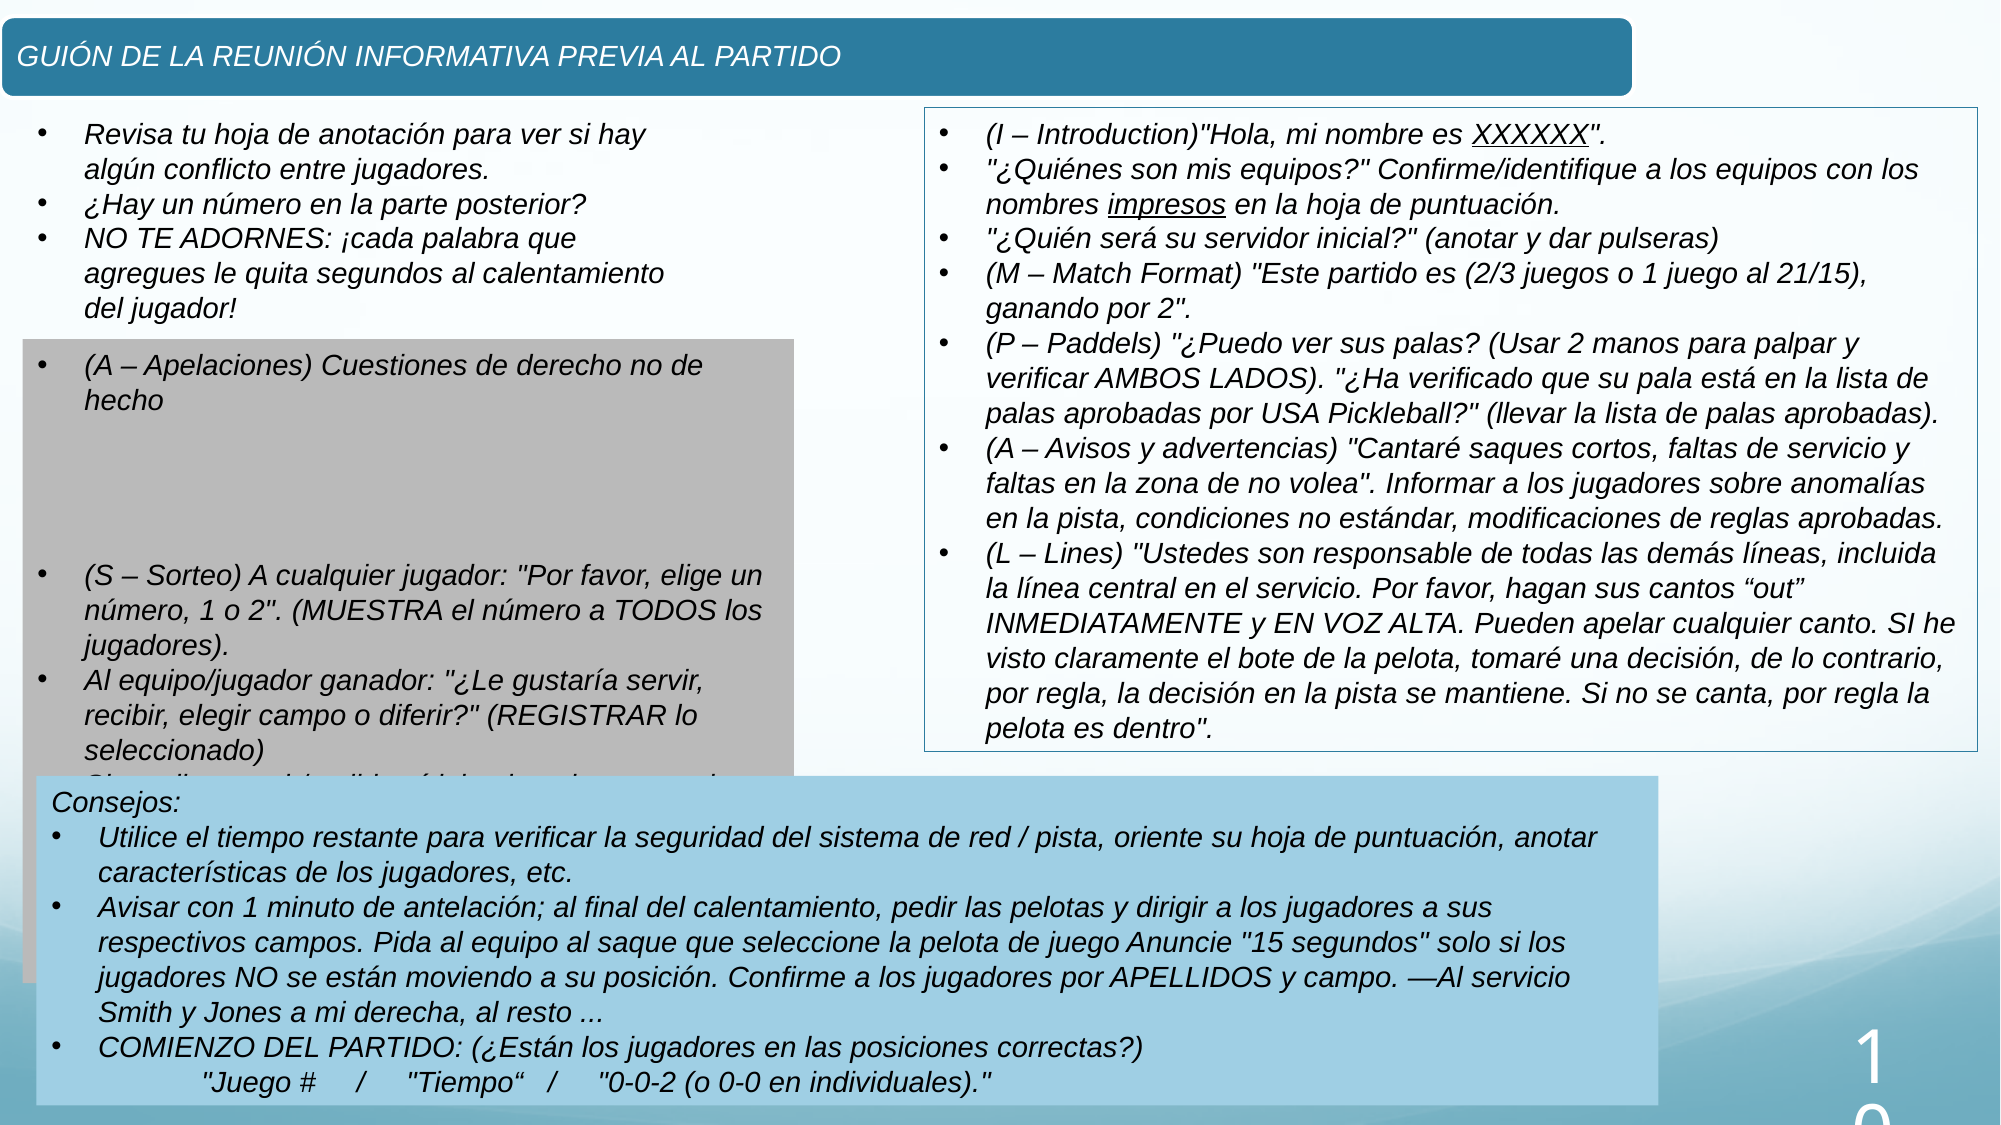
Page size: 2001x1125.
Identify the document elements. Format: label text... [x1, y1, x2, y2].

picture [0, 0, 2001, 1125]
text_box Consejos: Utilice el tiempo restante para verificar la seguridad del sistema de red / pista, oriente su hoja de puntuación, anotar características de los jugadores, etc. Avisar con 1 minuto de antelación; al final del calentamiento, pedir las pelotas y dirigir a los jugadores a sus respectivos campos. Pida al equipo al saque que seleccione la pelota de juego Anuncie "15 segundos" solo si los jugadores NO se están moviendo a su posición. Confirme a los jugadores por APELLIDOS y campo. —Al servicio Smith y Jones a mi derecha, al resto ... COMIENZO DEL PARTIDO: (¿Están los jugadores en las posiciones correctas?) "Juego # / "Tiempo“ / "0-0-2 (o 0-0 en individuales)." [36, 775, 1659, 1106]
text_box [0, 15, 1635, 975]
picture [0, 752, 1843, 1125]
slide_number 10 [1843, 752, 1945, 1125]
text_box (I – Introduction)"Hola, mi nombre es XXXXXX". "¿Quiénes son mis equipos?" Confirme/identifique a los equipos con los nombres impresos en la hoja de puntuación. "¿Quién será su servidor inicial?" (anotar y dar pulseras) (M – Match Format) "Este partido es (2/3 juegos o 1 juego al 21/15), ganando por 2". (P – Paddels) "¿Puedo ver sus palas? (Usar 2 manos para palpar y verificar AMBOS LADOS). "¿Ha verificado que su pala está en la lista de palas aprobadas por USA Pickleball?" (llevar la lista de palas aprobadas). (A – Avisos y advertencias) "Cantaré saques cortos, faltas de servicio y faltas en la zona de no volea". Informar a los jugadores sobre anomalías en la pista, condiciones no estándar, modificaciones de reglas aprobadas. (L – Lines) "Ustedes son responsable de todas las demás líneas, incluida la línea central en el servicio. Por favor, hagan sus cantos “out” INMEDIATAMENTE y EN VOZ ALTA. Pueden apelar cualquier canto. SI he visto claramente el bote de la pelota, tomaré una decisión, de lo contrario, por regla, la decisión en la pista se mantiene. Si no se canta, por regla la pelota es dentro". [1638, 107, 1978, 752]
